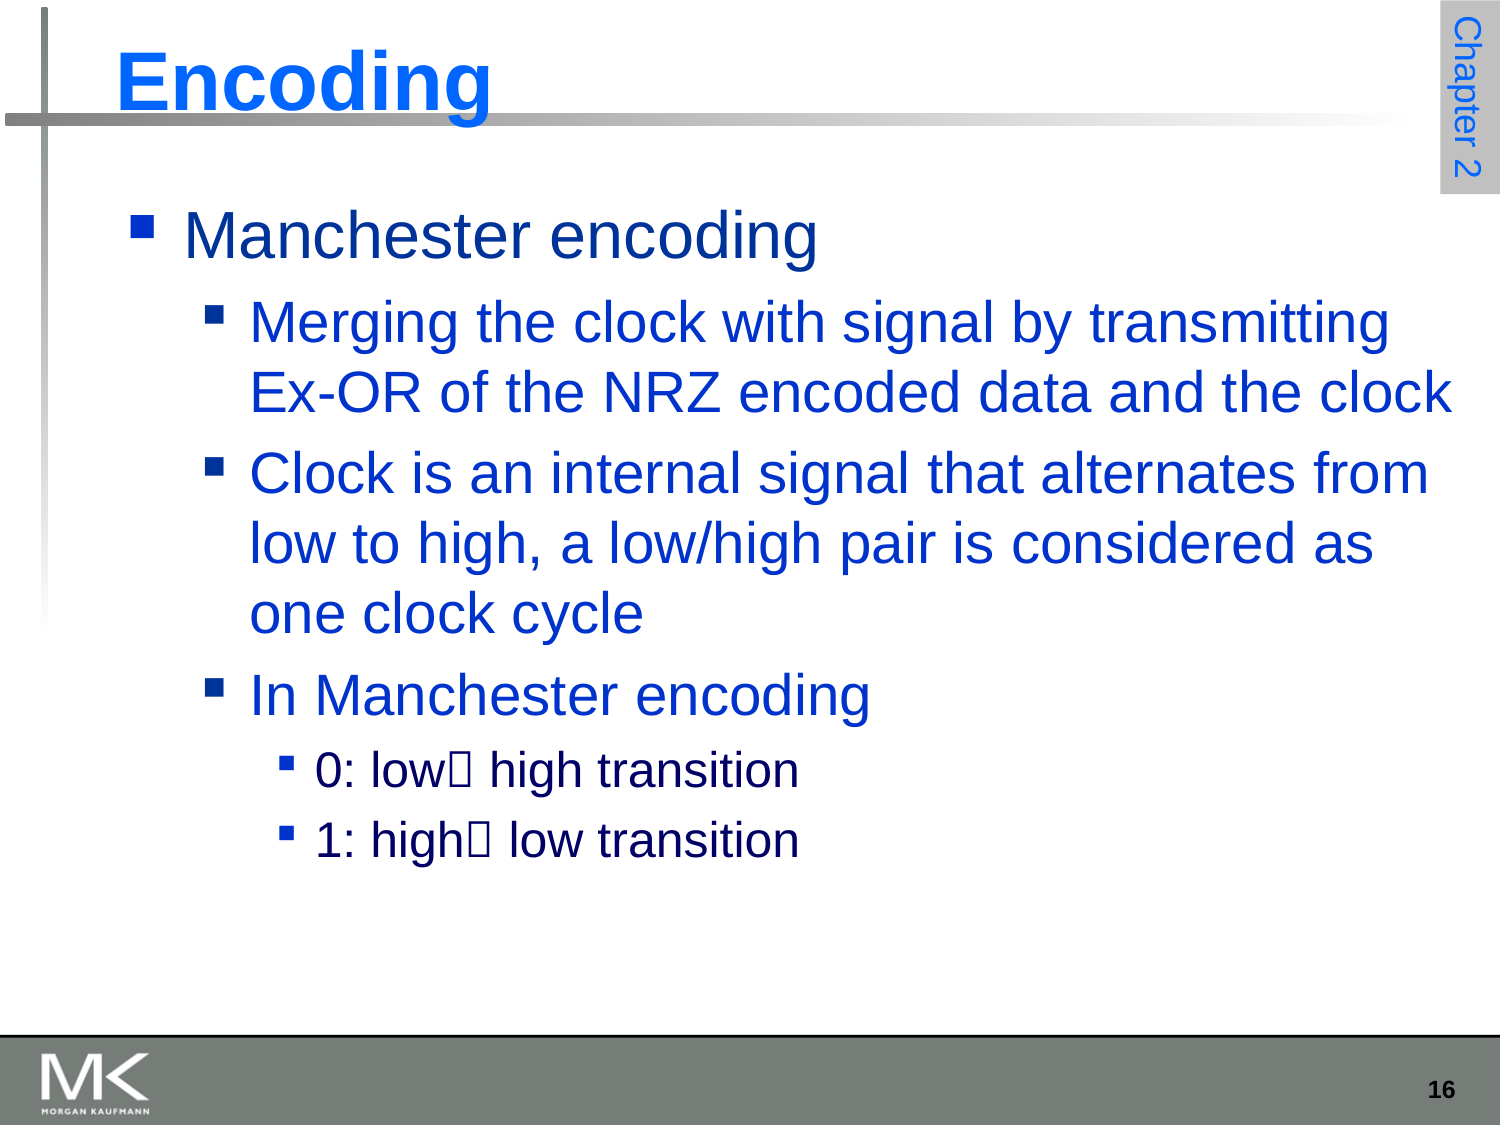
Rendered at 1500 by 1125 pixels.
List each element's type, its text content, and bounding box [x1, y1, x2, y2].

picture [29, 1046, 160, 1123]
title Encoding [100, 17, 1459, 135]
list Manchester encoding Merging the clock with signal by transmitting Ex-OR of the NRZ encoded data and the clock Clock is an internal signal that alternates from low to high, a low/high pair is considered as one clock cycle In Manchester encoding 0: low high transition 1: high low transition [112, 184, 1469, 1024]
